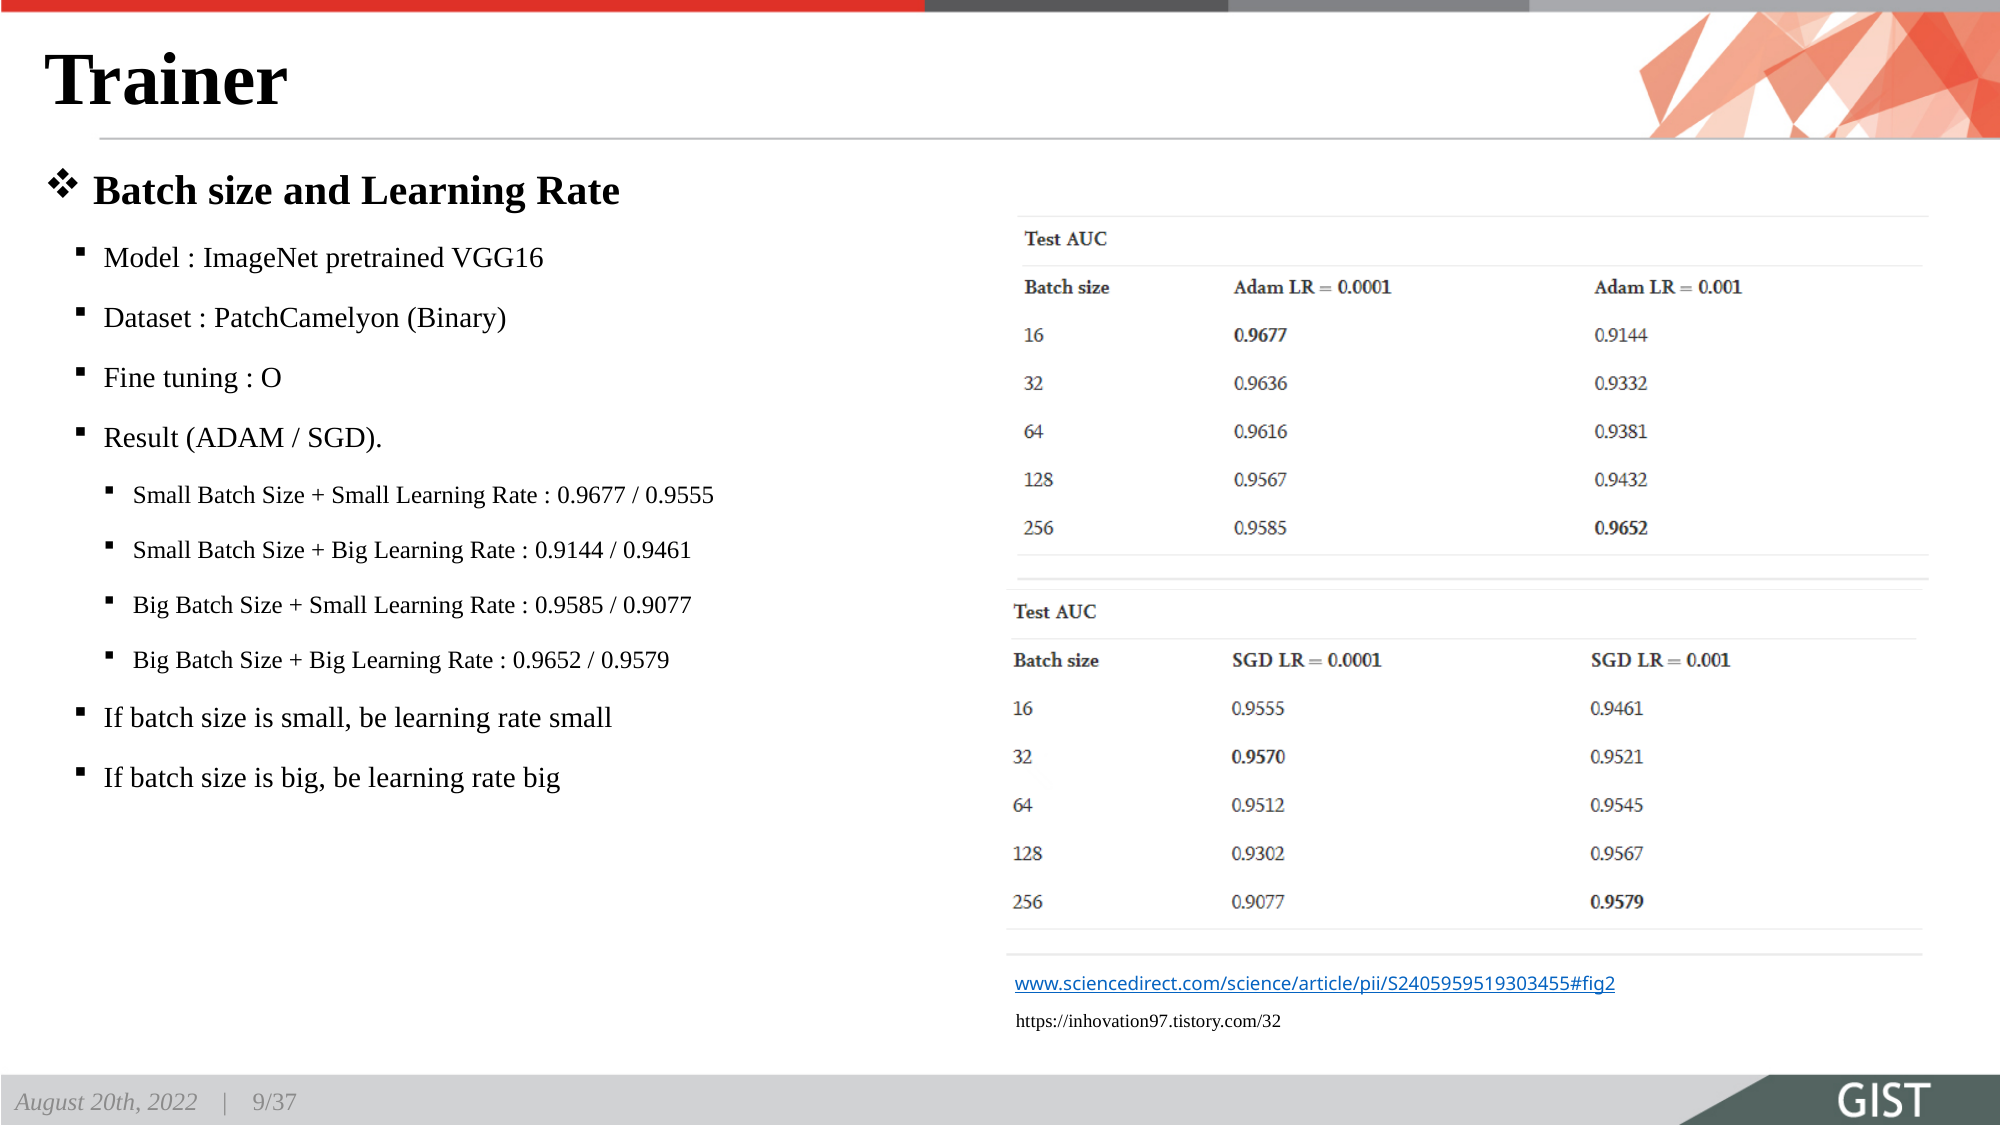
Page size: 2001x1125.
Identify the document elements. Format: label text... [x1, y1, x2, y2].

list Batch size and Learning Rate Model : ImageNet pretrained VGG16 Dataset : PatchCamelyon (Binary) Fine tuning : O Result (ADAM / SGD). Small Batch Size + Small Learning Rate : 0.9677 / 0.9555 Small Batch Size + Big Learning Rate : 0.9144 / 0.9461 Big Batch Size + Small Learning Rate : 0.9585 / 0.9077 Big Batch Size + Big Learning Rate : 0.9652 / 0.9579 If batch size is small, be learning rate small If batch size is big, be learning rate big [29, 155, 972, 1076]
text_box https://inhovation97.tistory.com/32 [1000, 1001, 1297, 1039]
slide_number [0, 1075, 450, 1125]
title Trainer [29, 21, 1971, 139]
picture [0, 0, 2000, 1125]
text_box www.sciencedirect.com/science/article/pii/S2405959519303455#fig2 [999, 963, 2000, 1004]
